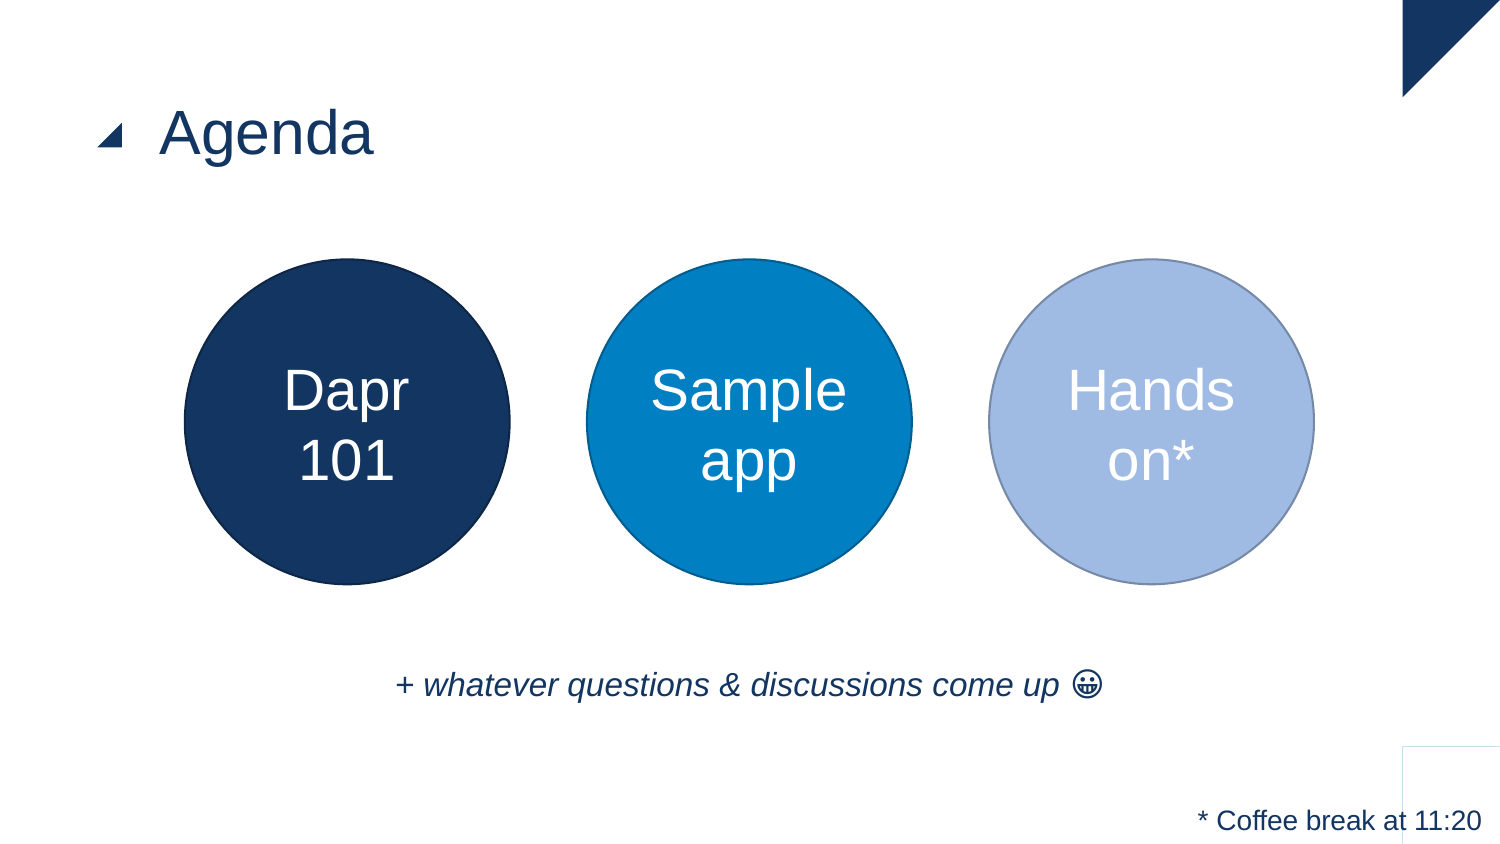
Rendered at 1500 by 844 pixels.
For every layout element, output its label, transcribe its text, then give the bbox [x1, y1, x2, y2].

text_box + whatever questions & discussions come up 😀 [379, 655, 1120, 711]
title Agenda [159, 88, 1373, 248]
text_box Sample app [585, 258, 913, 586]
text_box Dapr 101 [183, 258, 511, 586]
text_box * Coffee break at 11:20 [1182, 794, 1498, 843]
text_box Hands on* [988, 258, 1316, 586]
